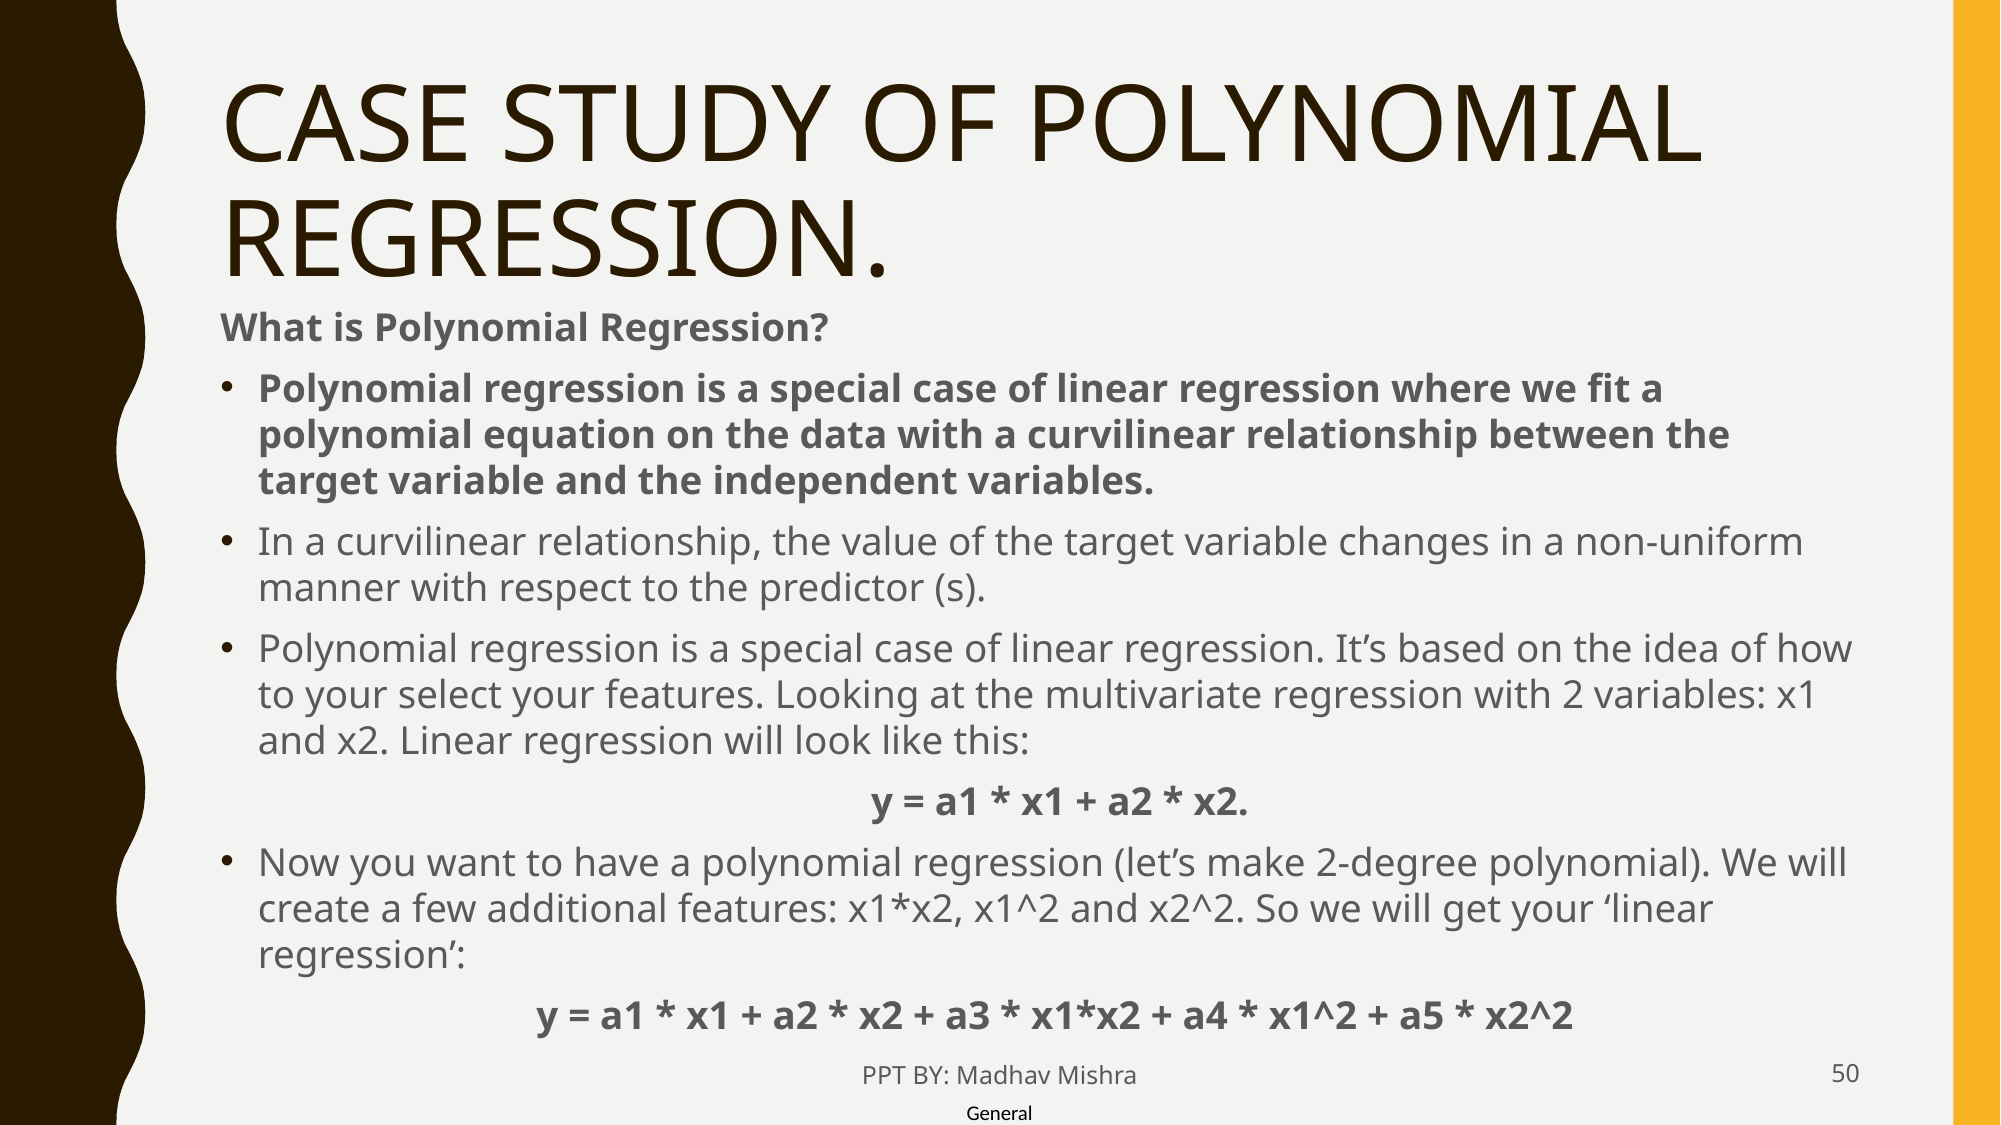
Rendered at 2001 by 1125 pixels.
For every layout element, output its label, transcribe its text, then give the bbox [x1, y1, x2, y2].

list What is Polynomial Regression? Polynomial regression is a special case of linear regression where we fit a polynomial equation on the data with a curvilinear relationship between the target variable and the independent variables. In a curvilinear relationship, the value of the target variable changes in a non-uniform manner with respect to the predictor (s). Polynomial regression is a special case of linear regression. It’s based on the idea of how to your select your features. Looking at the multivariate regression with 2 variables: x1 and x2. Linear regression will look like this: y = a1 * x1 + a2 * x2. Now you want to have a polynomial regression (let’s make 2-degree polynomial). We will create a few additional features: x1*x2, x1^2 and x2^2. So we will get your ‘linear regression’: y = a1 * x1 + a2 * x2 + a3 * x1*x2 + a4 * x1^2 + a5 * x2^2 [205, 295, 1875, 1048]
slide_number 50 [1412, 1045, 1875, 1103]
footer PPT BY: Madhav Mishra [662, 1045, 1338, 1103]
title CASE STUDY OF POLYNOMIAL REGRESSION. [205, 62, 1875, 295]
